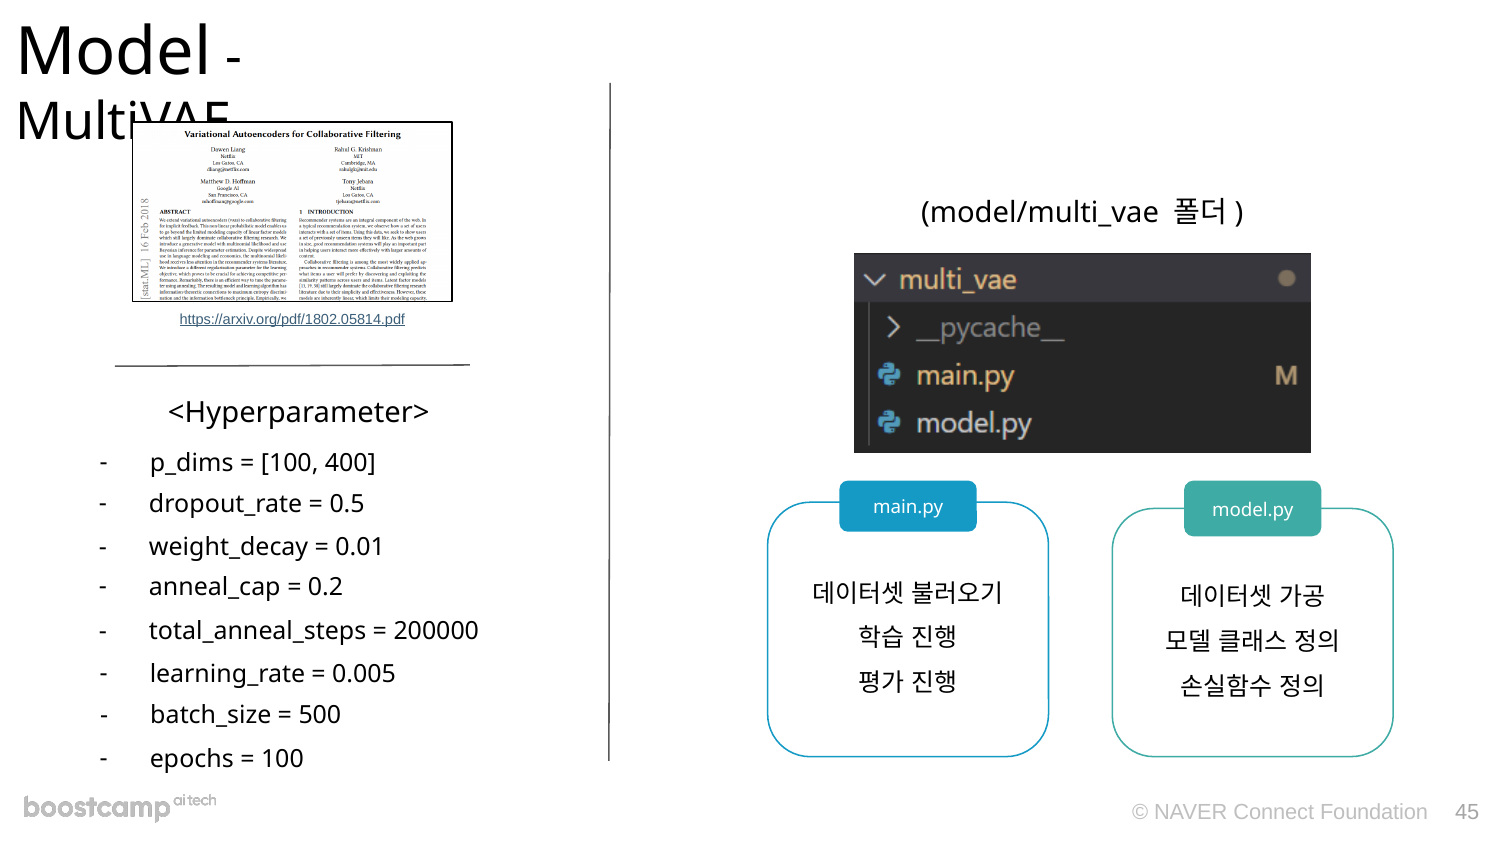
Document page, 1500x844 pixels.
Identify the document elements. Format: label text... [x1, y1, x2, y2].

text_box epochs = 100 [59, 727, 586, 785]
text_box dropout_rate = 0.5 [58, 472, 585, 515]
text_box main.py [839, 480, 977, 532]
picture [132, 122, 452, 302]
text_box p_dims = [100, 400] [59, 431, 586, 491]
text_box anneal_cap = 0.2 [58, 555, 585, 599]
text_box batch_size = 500 [60, 683, 587, 744]
text_box learning_rate = 0.005 [59, 642, 586, 703]
text_box 데이터셋 불러오기 학습 진행 평가 진행 [767, 502, 1049, 757]
text_box <Hyperparameter> [146, 377, 452, 431]
text_box https://arxiv.org/pdf/1802.05814.pdf [133, 308, 452, 336]
text_box 데이터셋 가공 모델 클래스 정의 손실함수 정의 [1112, 508, 1394, 757]
text_box Model - MultiVAE [0, 0, 487, 158]
text_box weight_decay = 0.01 [58, 515, 585, 555]
text_box model.py [1184, 480, 1322, 537]
text_box total_anneal_steps = 200000 [58, 599, 585, 660]
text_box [24, 787, 1499, 830]
picture [854, 253, 1311, 453]
text_box (model/multi_vae 폴더) [905, 178, 1259, 244]
